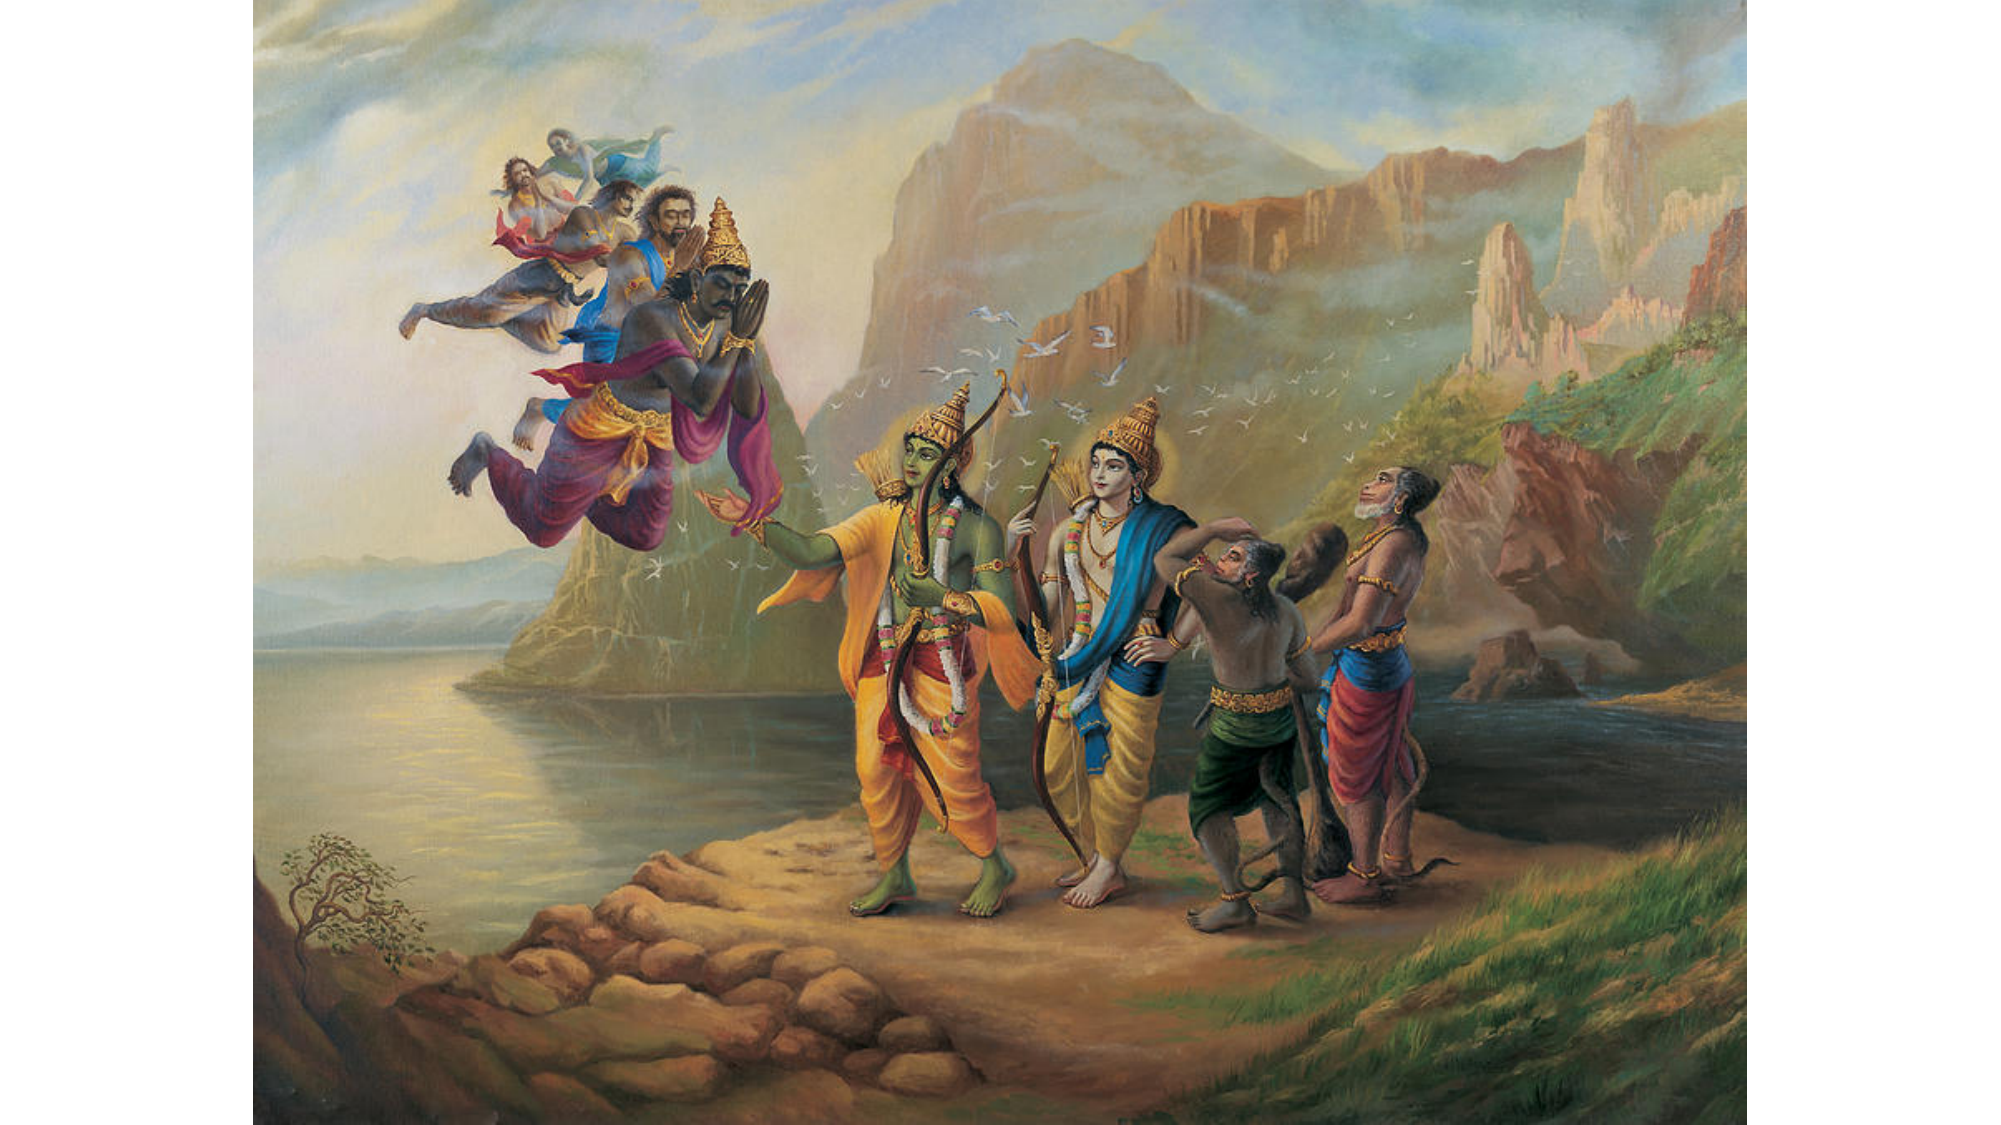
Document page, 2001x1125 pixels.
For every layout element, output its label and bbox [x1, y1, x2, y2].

picture [253, 0, 1747, 1125]
